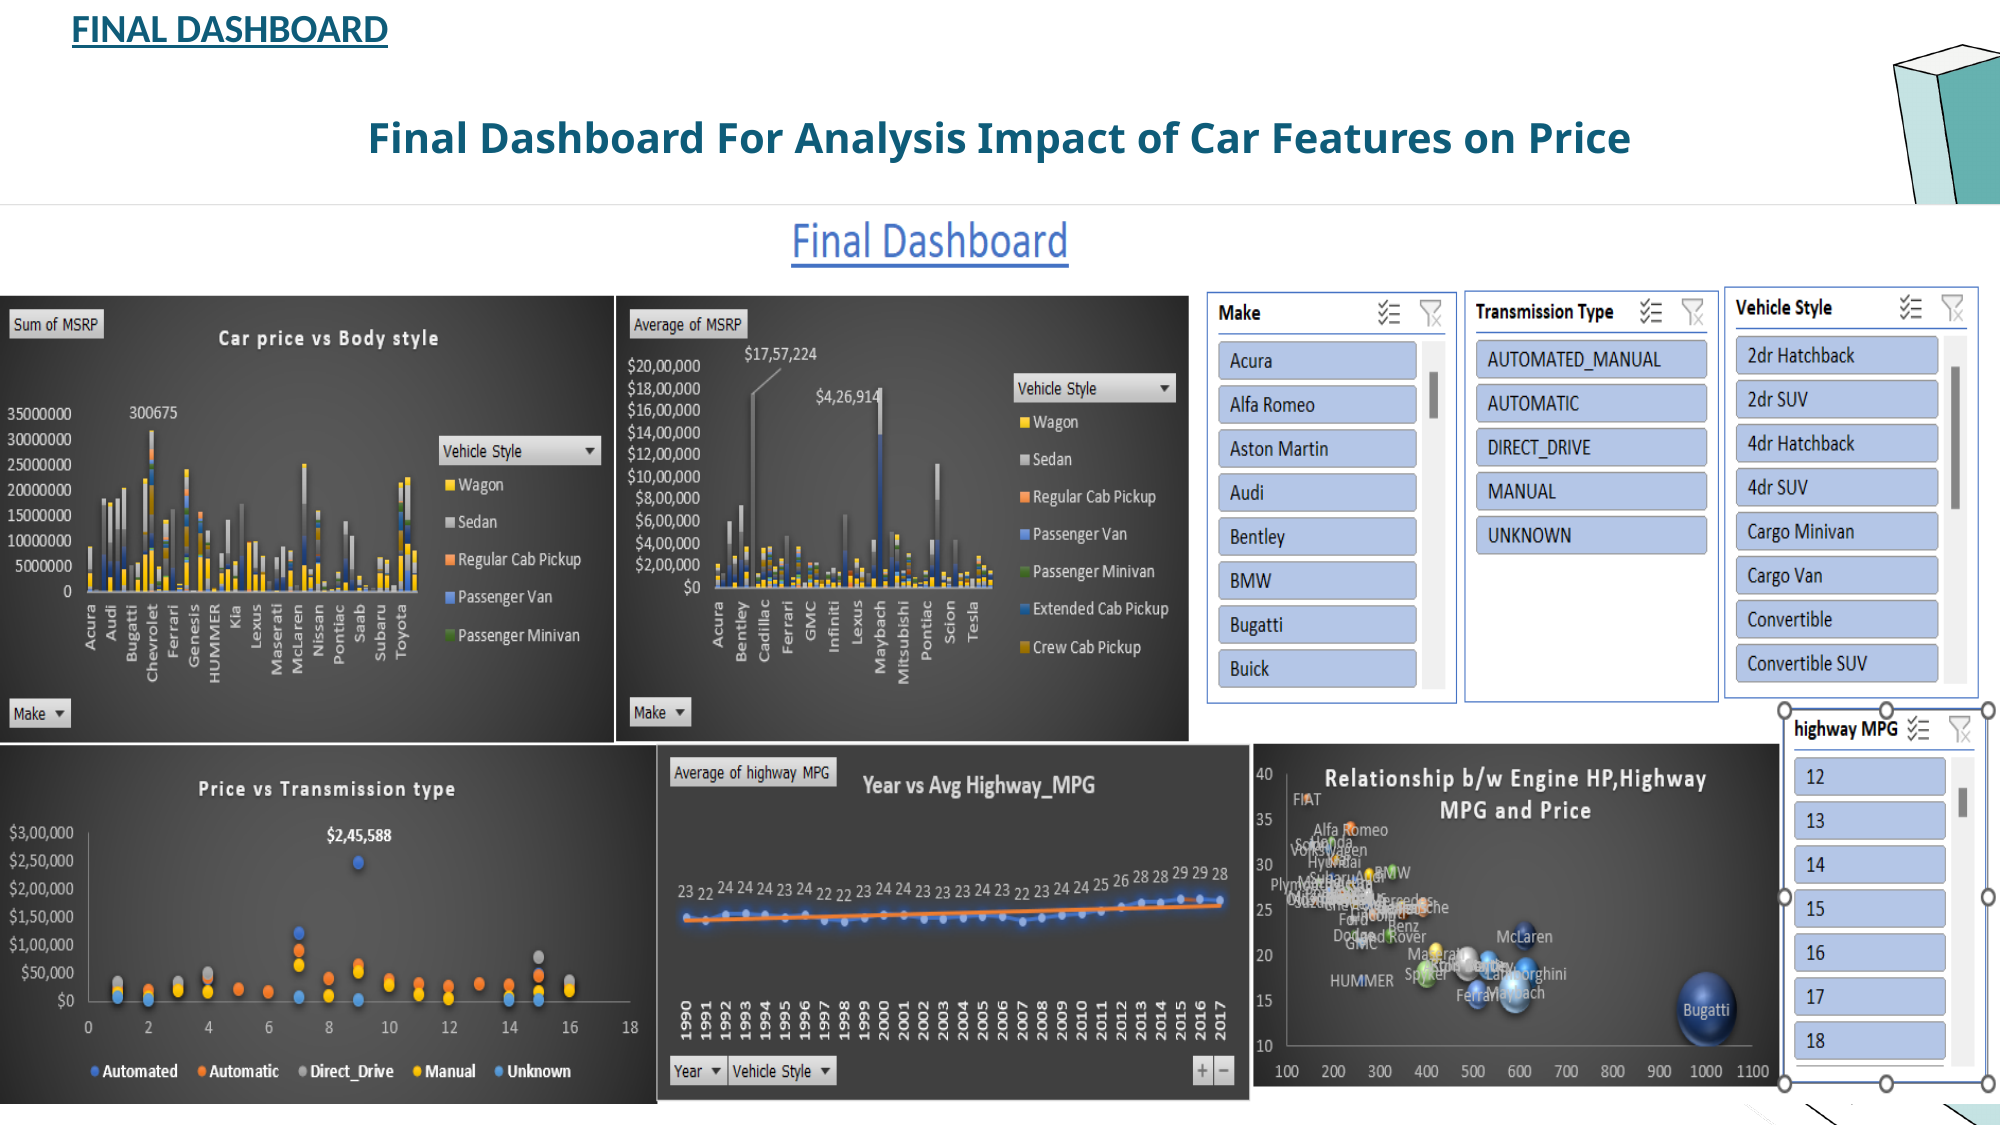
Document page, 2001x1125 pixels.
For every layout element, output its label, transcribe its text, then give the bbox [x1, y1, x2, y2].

picture [0, 204, 2000, 1125]
title FINAL DASHBOARD [56, 0, 1508, 104]
list Final Dashboard For Analysis Impact of Car Features on Price [0, 104, 2000, 204]
picture [1544, 43, 2000, 104]
